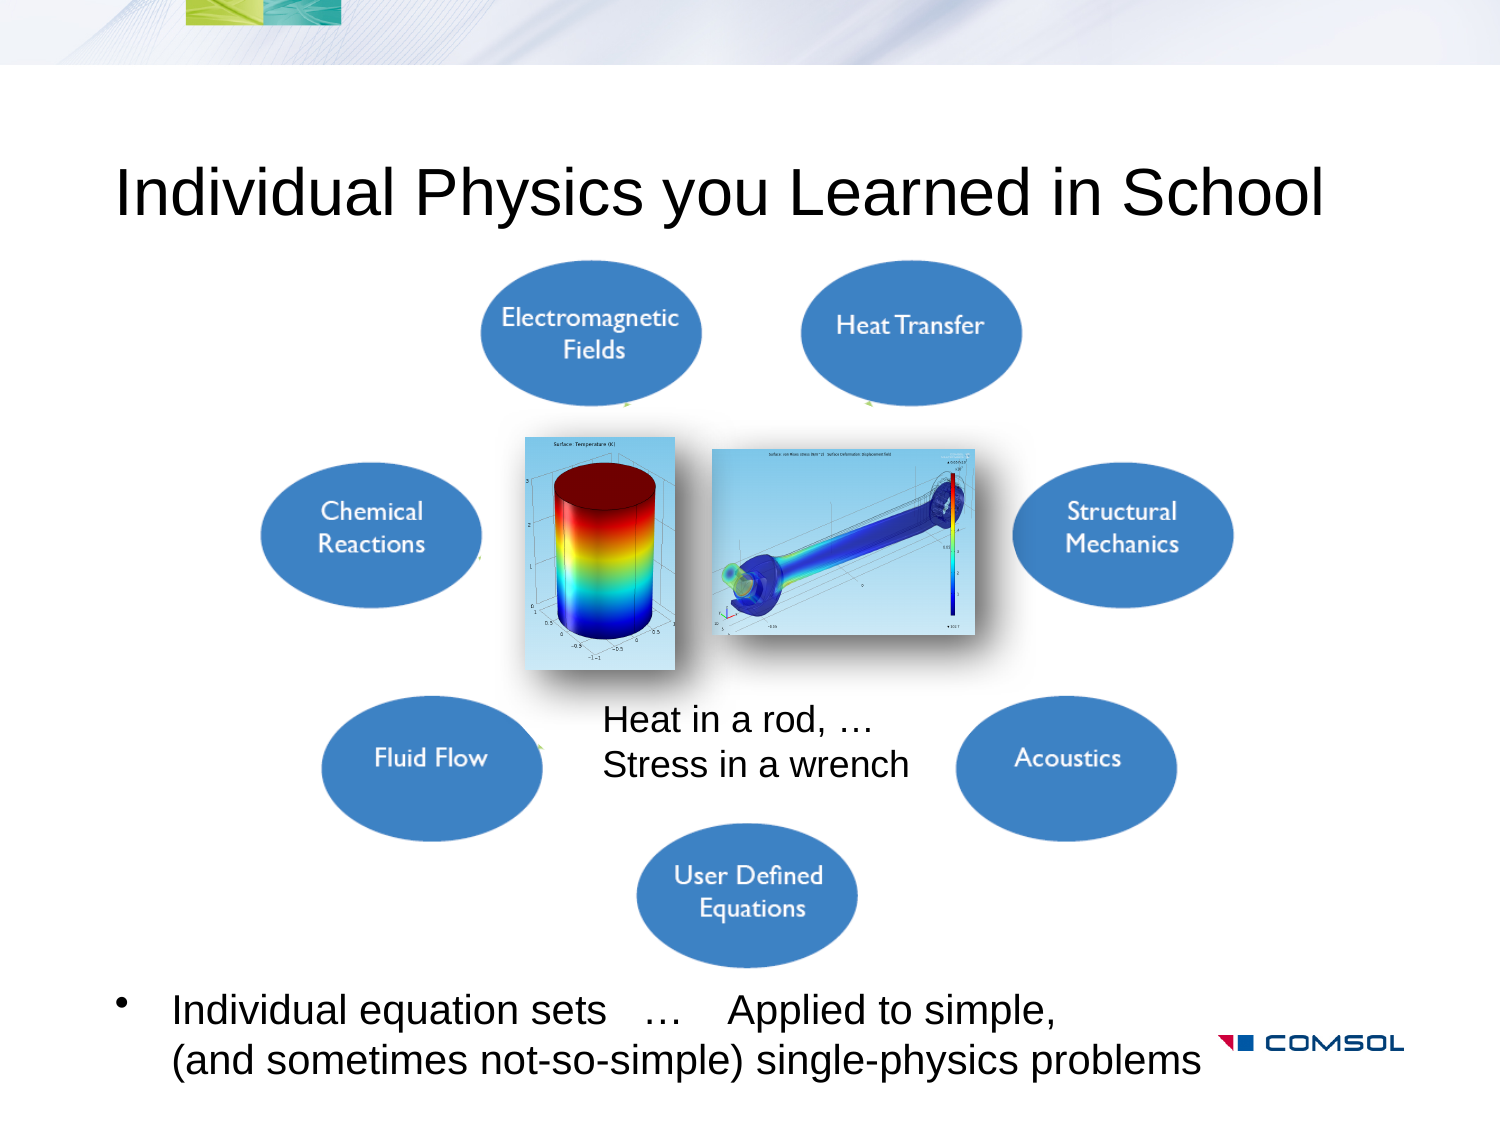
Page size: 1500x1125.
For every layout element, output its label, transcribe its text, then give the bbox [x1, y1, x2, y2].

list Individual equation sets … Applied to simple, (and sometimes not-so-simple) single-physics problems [99, 975, 1338, 1088]
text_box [237, 251, 1258, 976]
title Individual Physics you Learned in School [99, 102, 1425, 275]
picture [0, 0, 1500, 1125]
